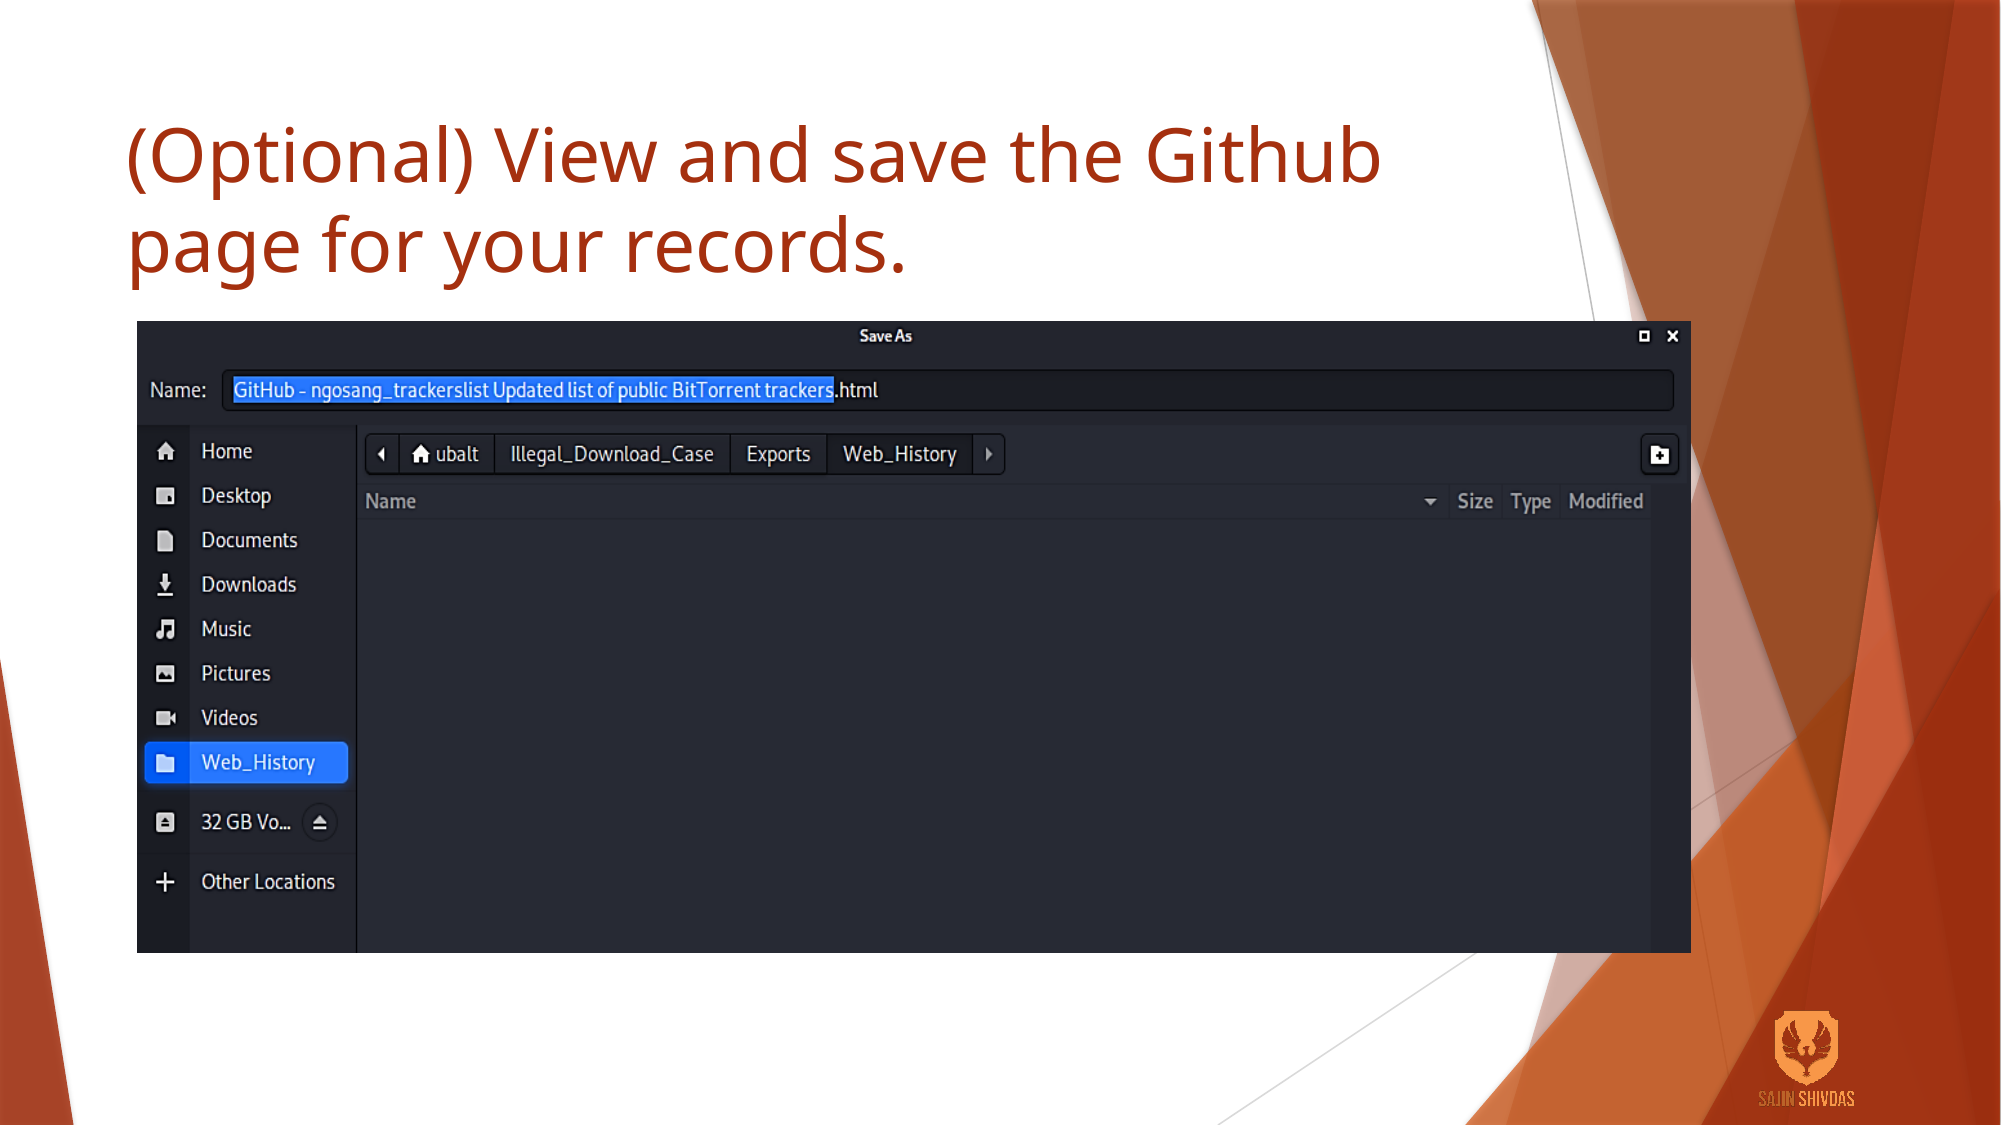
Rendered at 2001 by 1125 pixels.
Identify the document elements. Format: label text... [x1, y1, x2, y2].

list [136, 321, 1691, 953]
picture [1752, 1004, 1863, 1115]
title (Optional) View and save the Github page for your records. [111, 99, 1522, 317]
